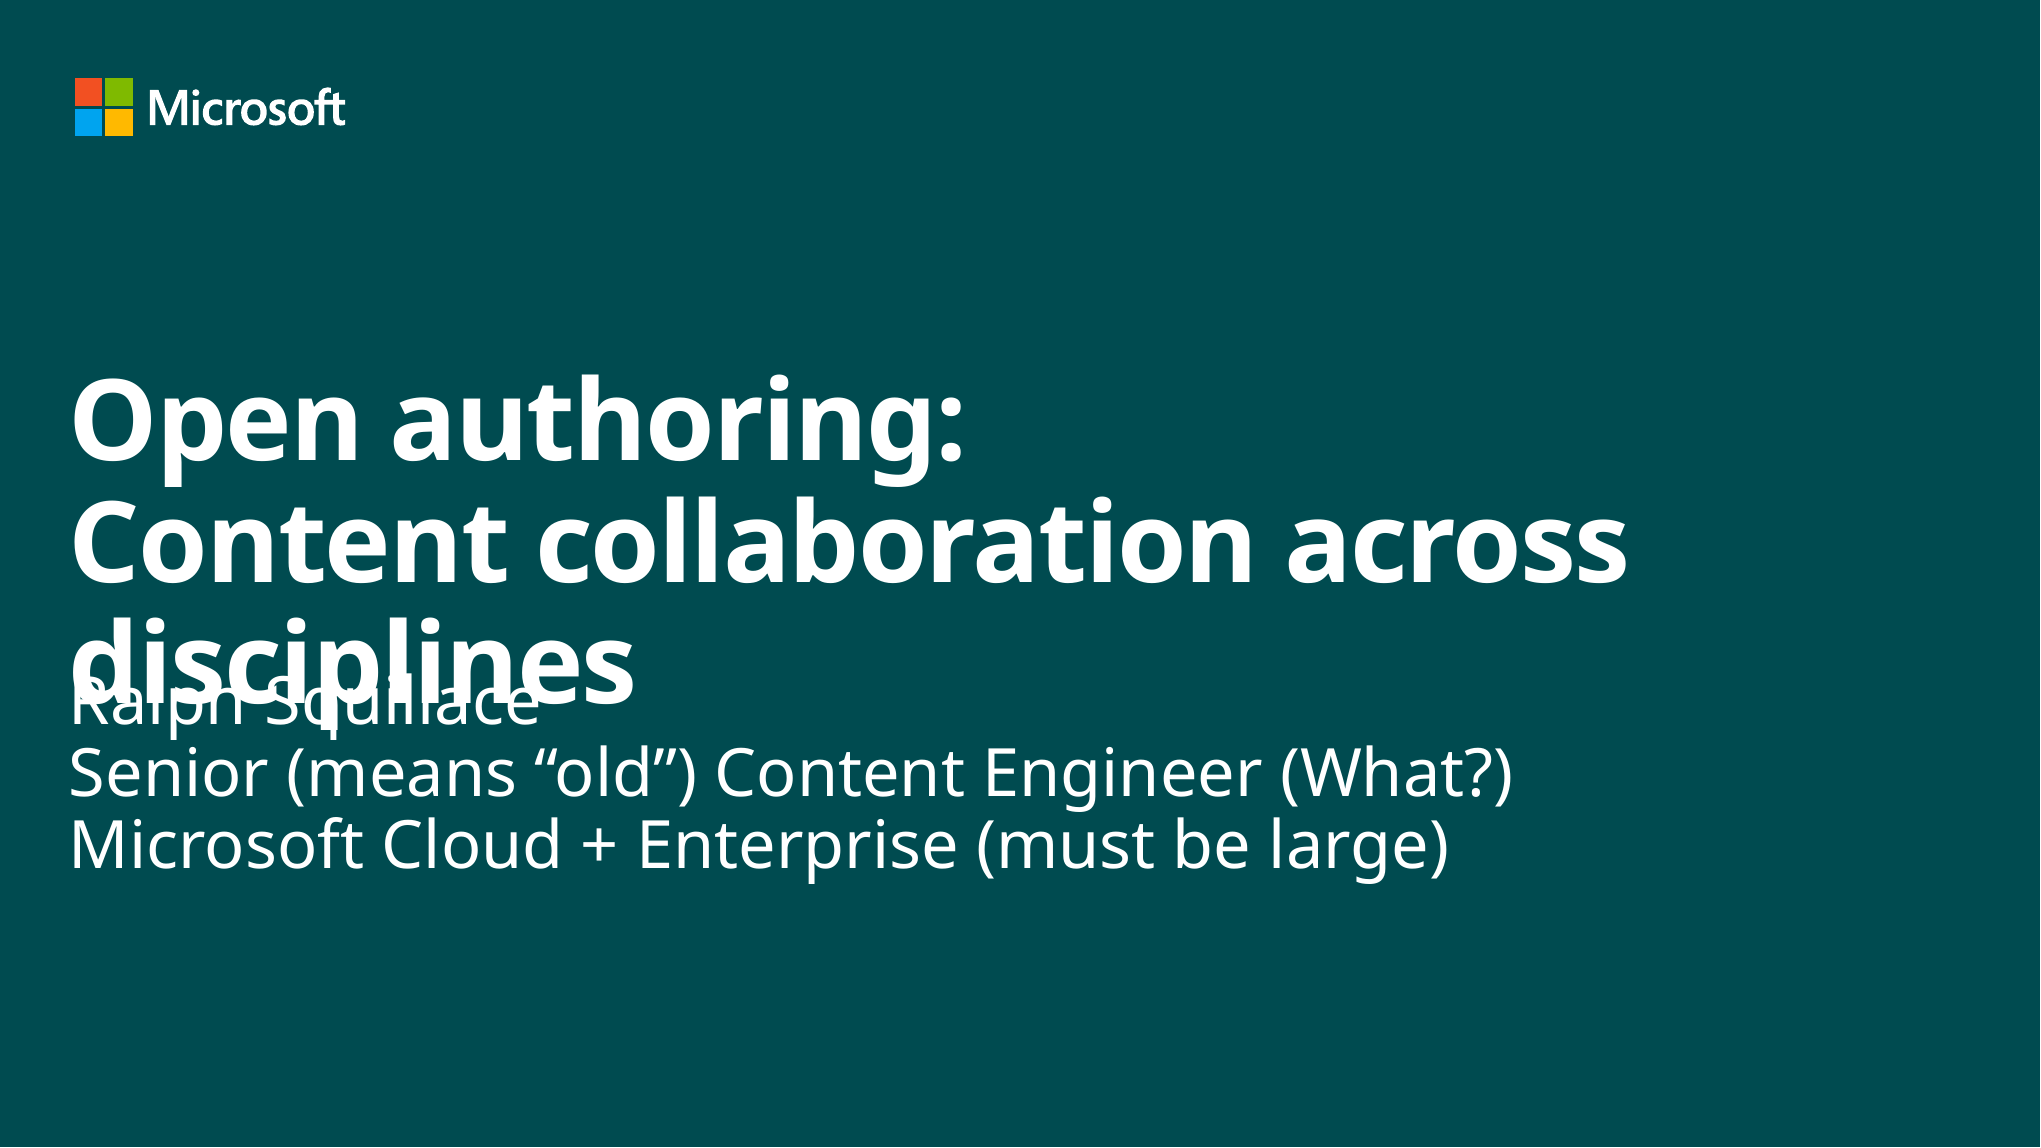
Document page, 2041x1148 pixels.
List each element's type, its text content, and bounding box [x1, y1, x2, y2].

title Open authoring: Content collaboration across disciplines [45, 348, 1913, 649]
list Ralph Squillace Senior (means “old”) Content Engineer (What?) Microsoft Cloud + Enterprise (must be large) [45, 648, 1704, 949]
